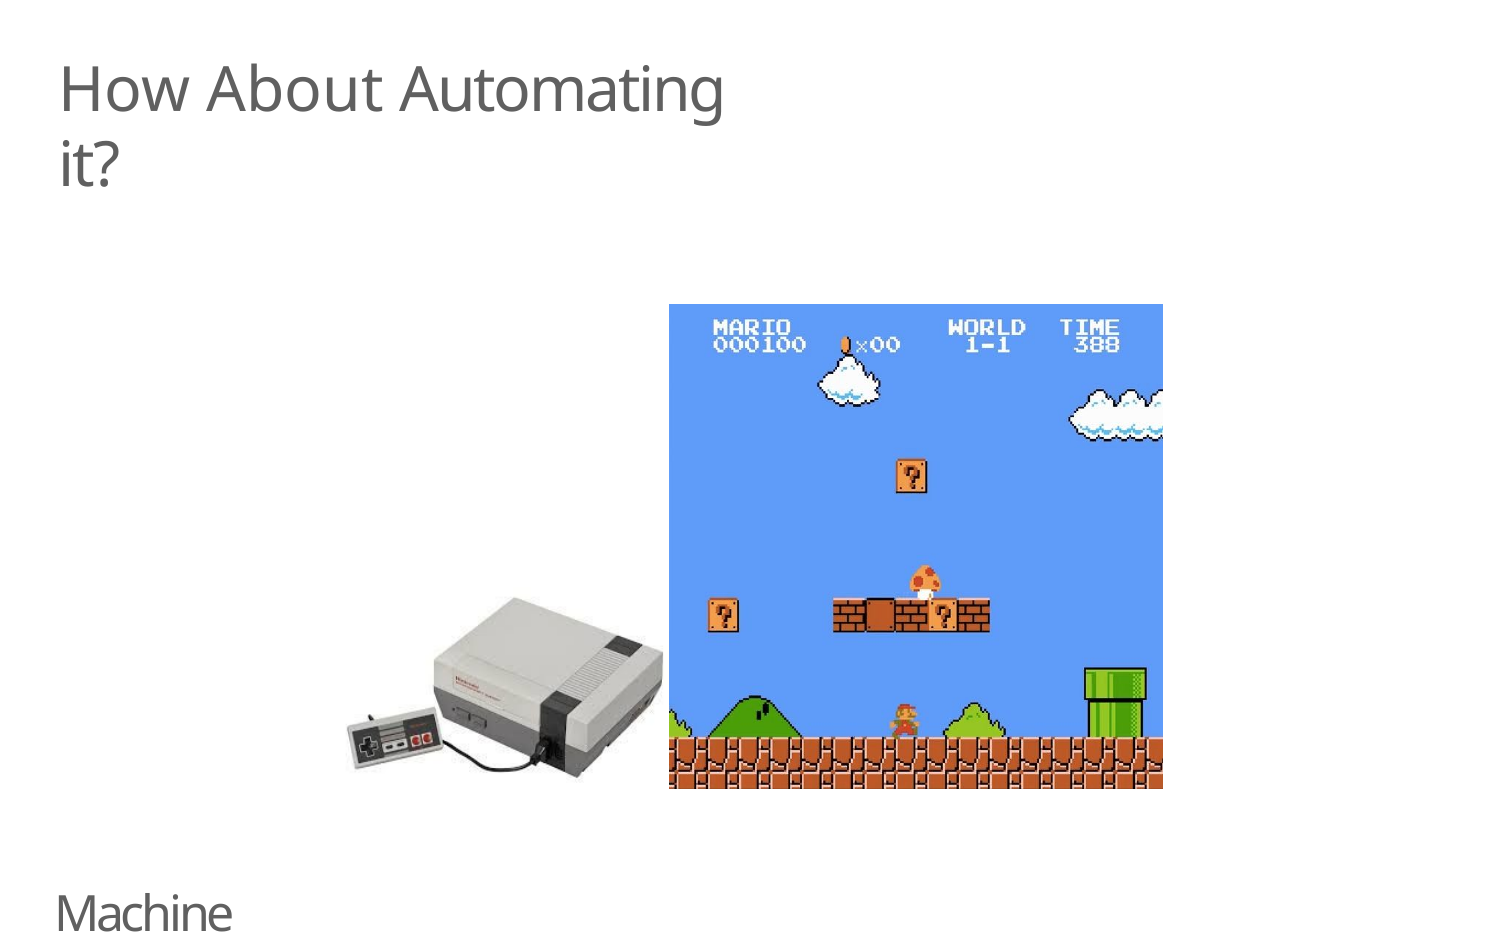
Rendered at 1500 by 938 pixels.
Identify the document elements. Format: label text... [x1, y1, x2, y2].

title How About Automating it? [56, 46, 748, 206]
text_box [337, 304, 1163, 790]
footer Machine Learning [52, 876, 410, 938]
